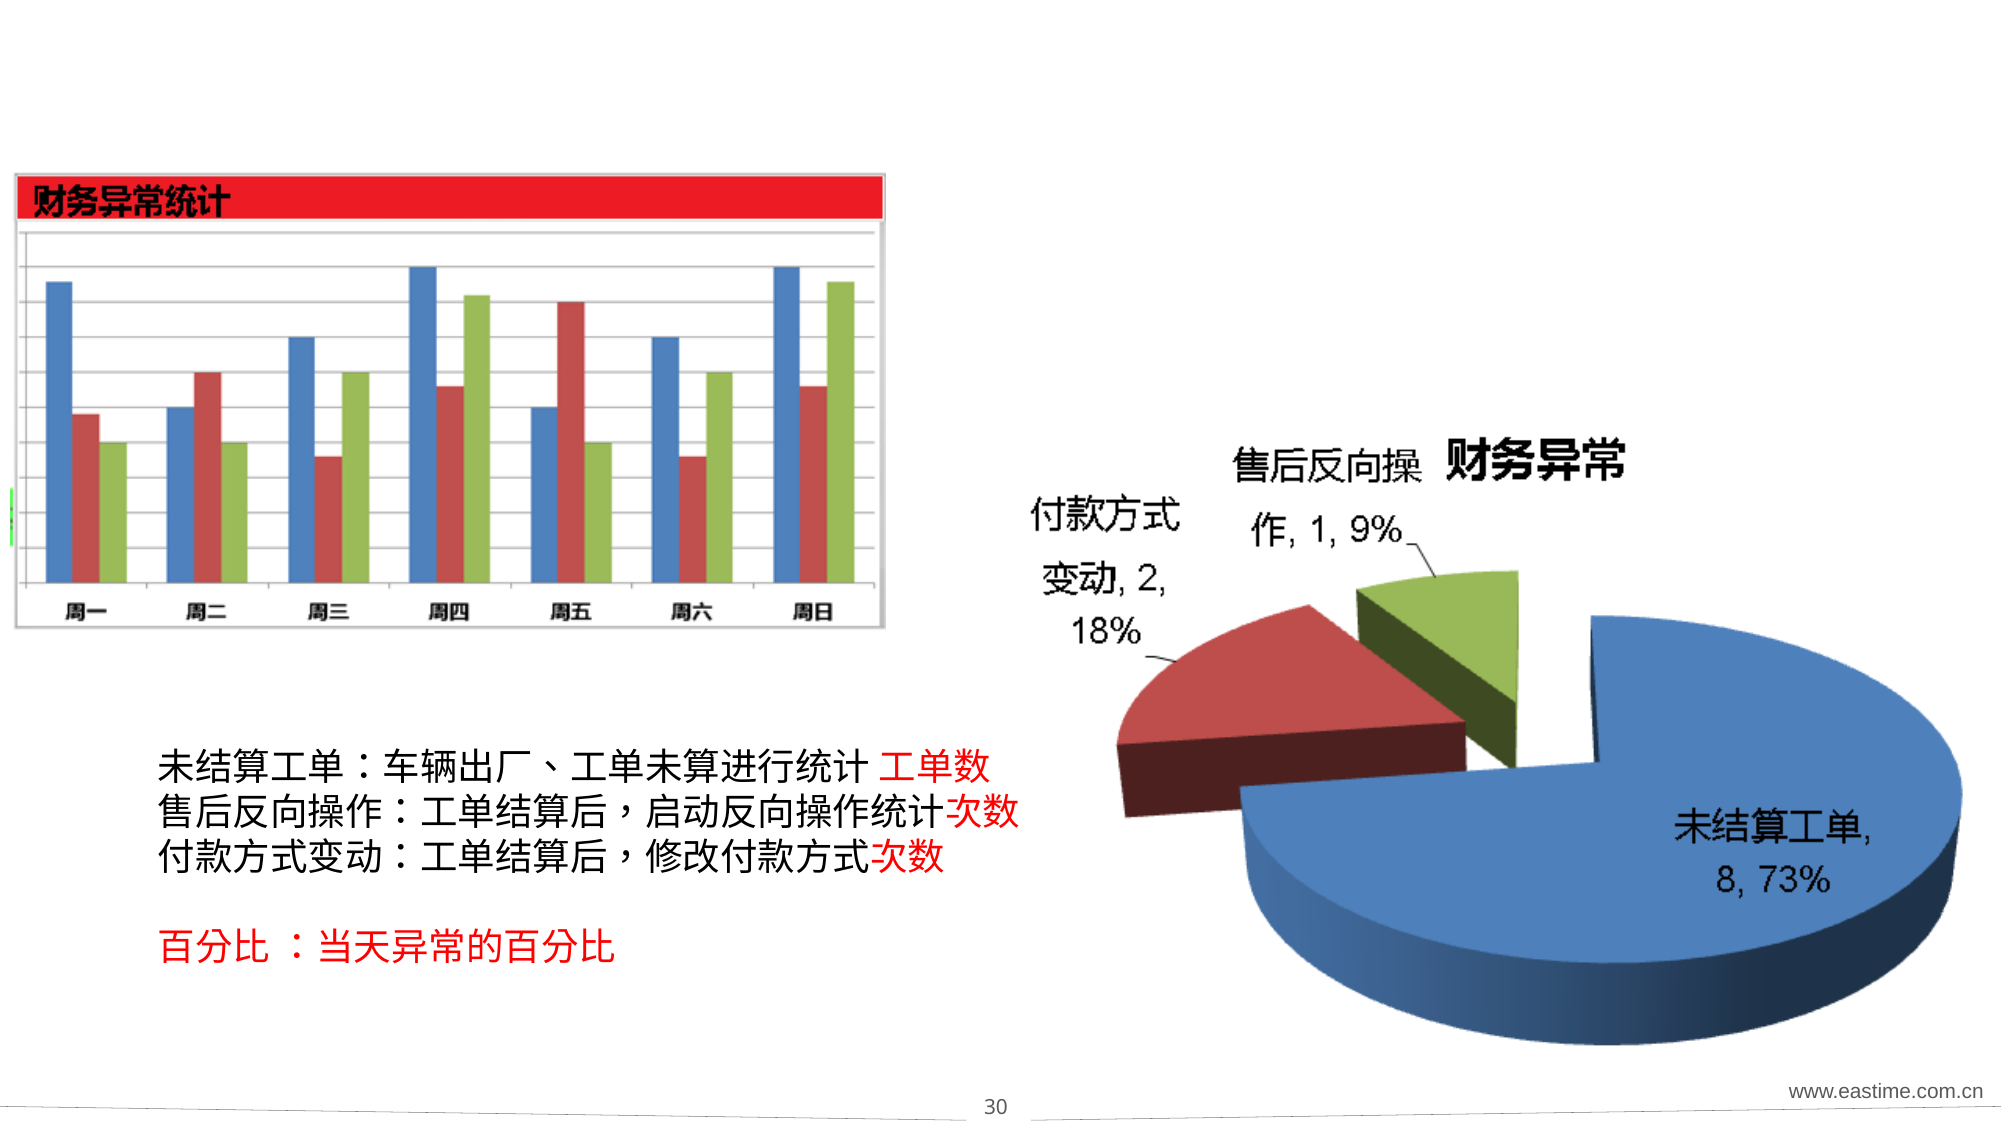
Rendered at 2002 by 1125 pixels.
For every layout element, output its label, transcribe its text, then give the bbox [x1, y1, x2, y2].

picture [10, 172, 887, 634]
picture [1000, 402, 1978, 1069]
text_box 未结算工单：车辆出厂、工单未算进行统计 工单数 售后反向操作：工单结算后，启动反向操作统计次数 付款方式变动：工单结算后，修改付款方式次数 百分比 ：当天异常的百分比 [142, 735, 995, 976]
